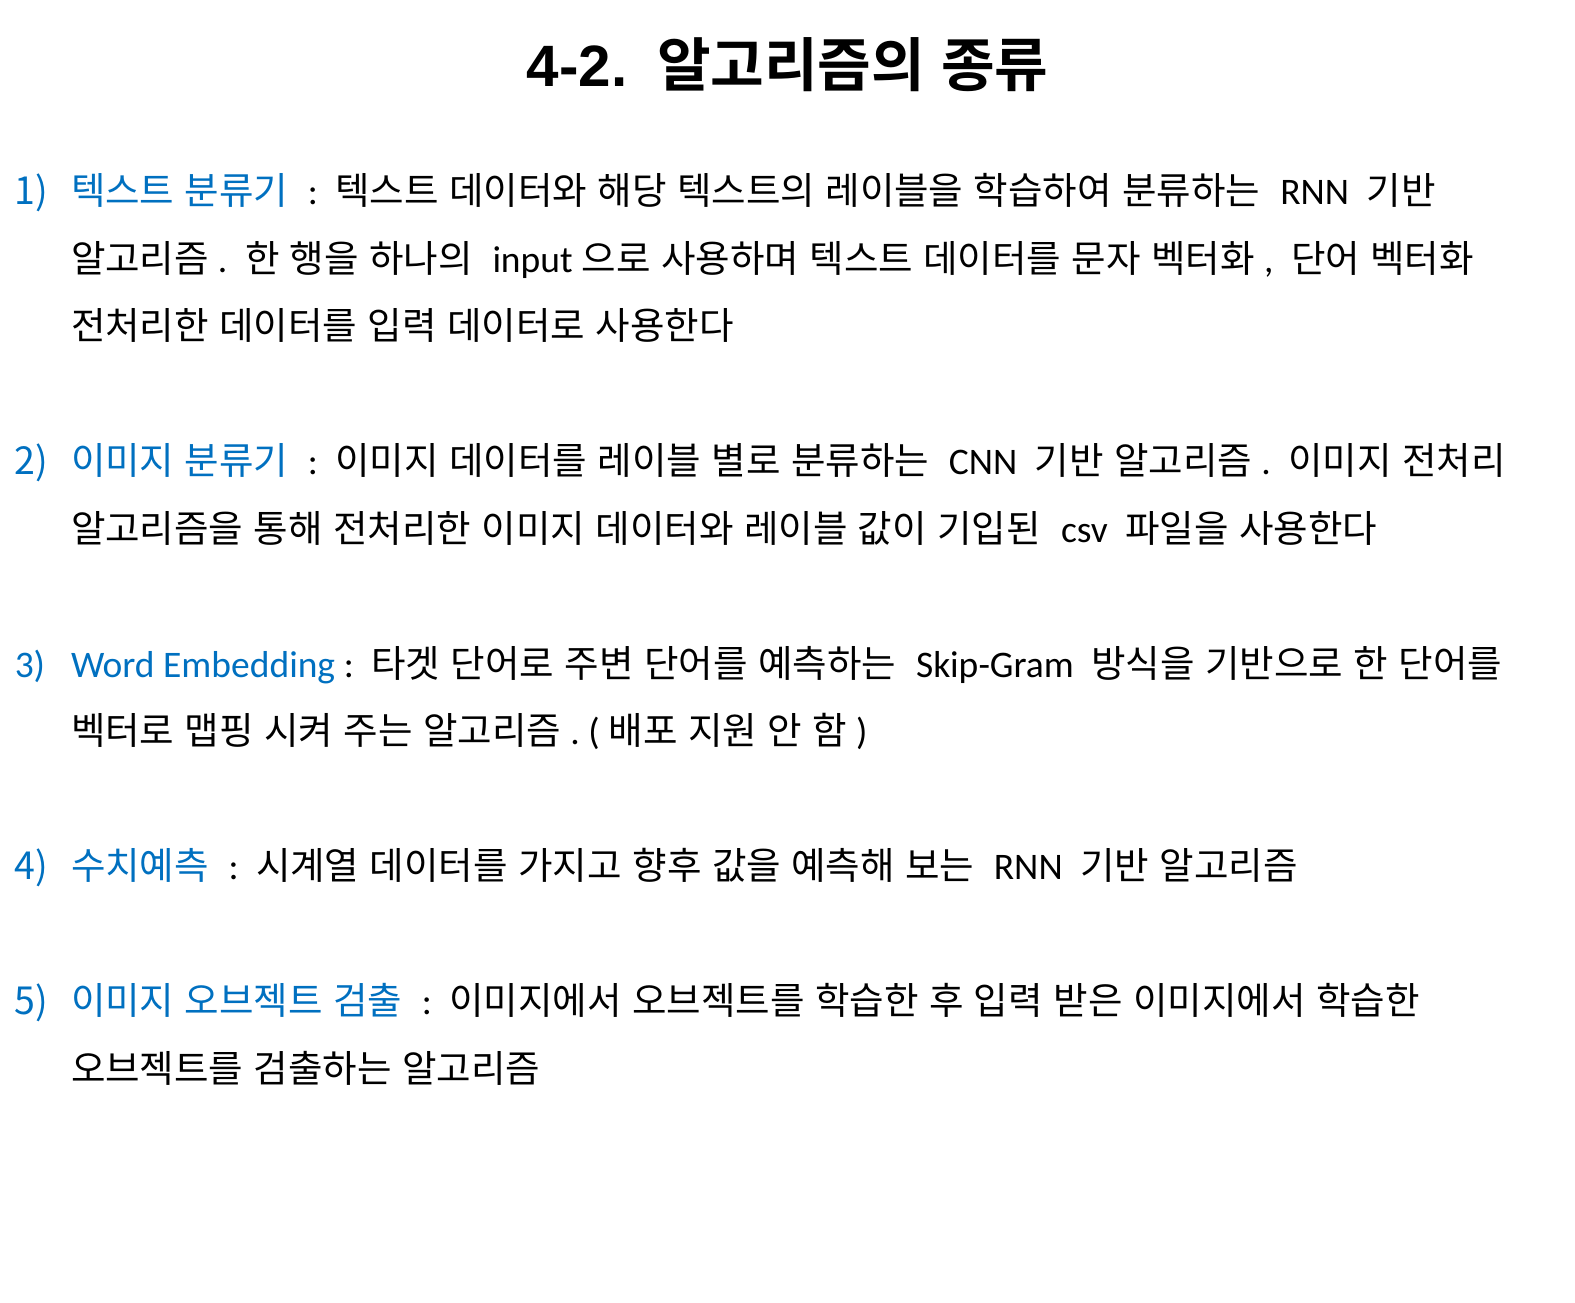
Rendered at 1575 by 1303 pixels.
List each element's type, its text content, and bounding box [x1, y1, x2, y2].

text_box 텍스트 분류기 : 텍스트 데이터와 해당 텍스트의 레이블을 학습하여 분류하는 RNN 기반 알고리즘. 한 행을 하나의 input으로 사용하며 텍스트 데이터를 문자 벡터화, 단어 벡터화 전처리한 데이터를 입력 데이터로 사용한다 이미지 분류기 : 이미지 데이터를 레이블 별로 분류하는 CNN 기반 알고리즘. 이미지 전처리 알고리즘을 통해 전처리한 이미지 데이터와 레이블 값이 기입된 csv 파일을 사용한다 Word Embedding : 타겟 단어로 주변 단어를 예측하는 Skip-Gram 방식을 기반으로 한 단어를 벡터로 맵핑 시켜 주는 알고리즘. (배포 지원 안 함) 수치예측 : 시계열 데이터를 가지고 향후 값을 예측해 보는 RNN 기반 알고리즘 이미지 오브젝트 검출 : 이미지에서 오브젝트를 학습한 후 입력 받은 이미지에서 학습한 오브젝트를 검출하는 알고리즘 [0, 137, 1574, 1098]
text_box 4-2. 알고리즘의 종류 [0, 20, 1575, 106]
